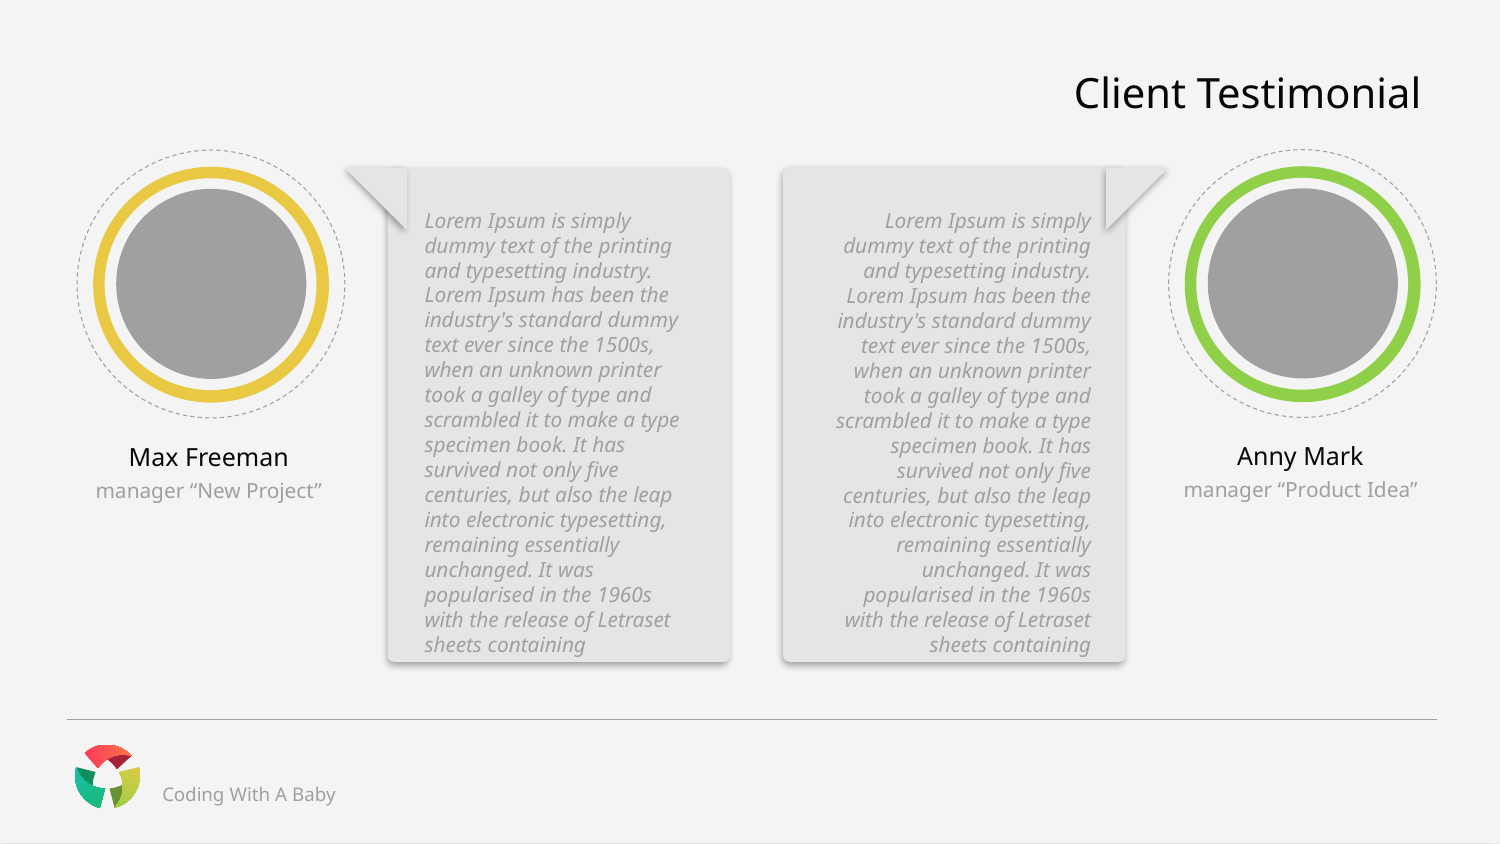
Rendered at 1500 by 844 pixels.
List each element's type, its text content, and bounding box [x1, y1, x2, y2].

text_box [782, 167, 1169, 663]
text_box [1164, 149, 1437, 511]
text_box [72, 149, 346, 511]
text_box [344, 167, 731, 663]
title Client Testimonial [696, 46, 1437, 125]
